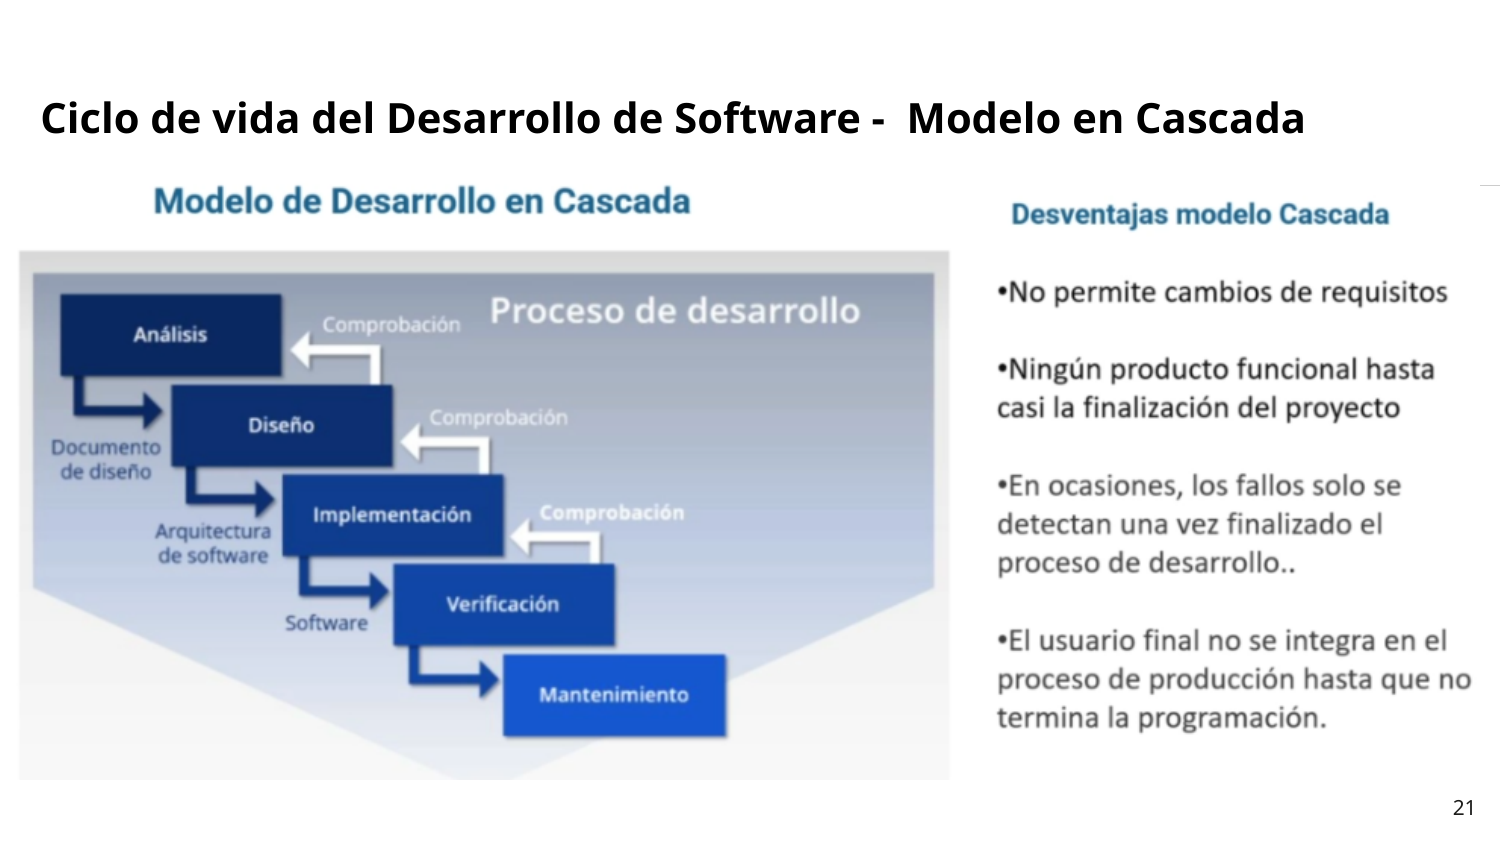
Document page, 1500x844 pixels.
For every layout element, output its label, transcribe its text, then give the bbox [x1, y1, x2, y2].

picture [0, 152, 1480, 780]
title Ciclo de vida del Desarrollo de Software - Modelo en Cascada [14, 81, 1359, 151]
slide_number 21 [1401, 779, 1492, 844]
